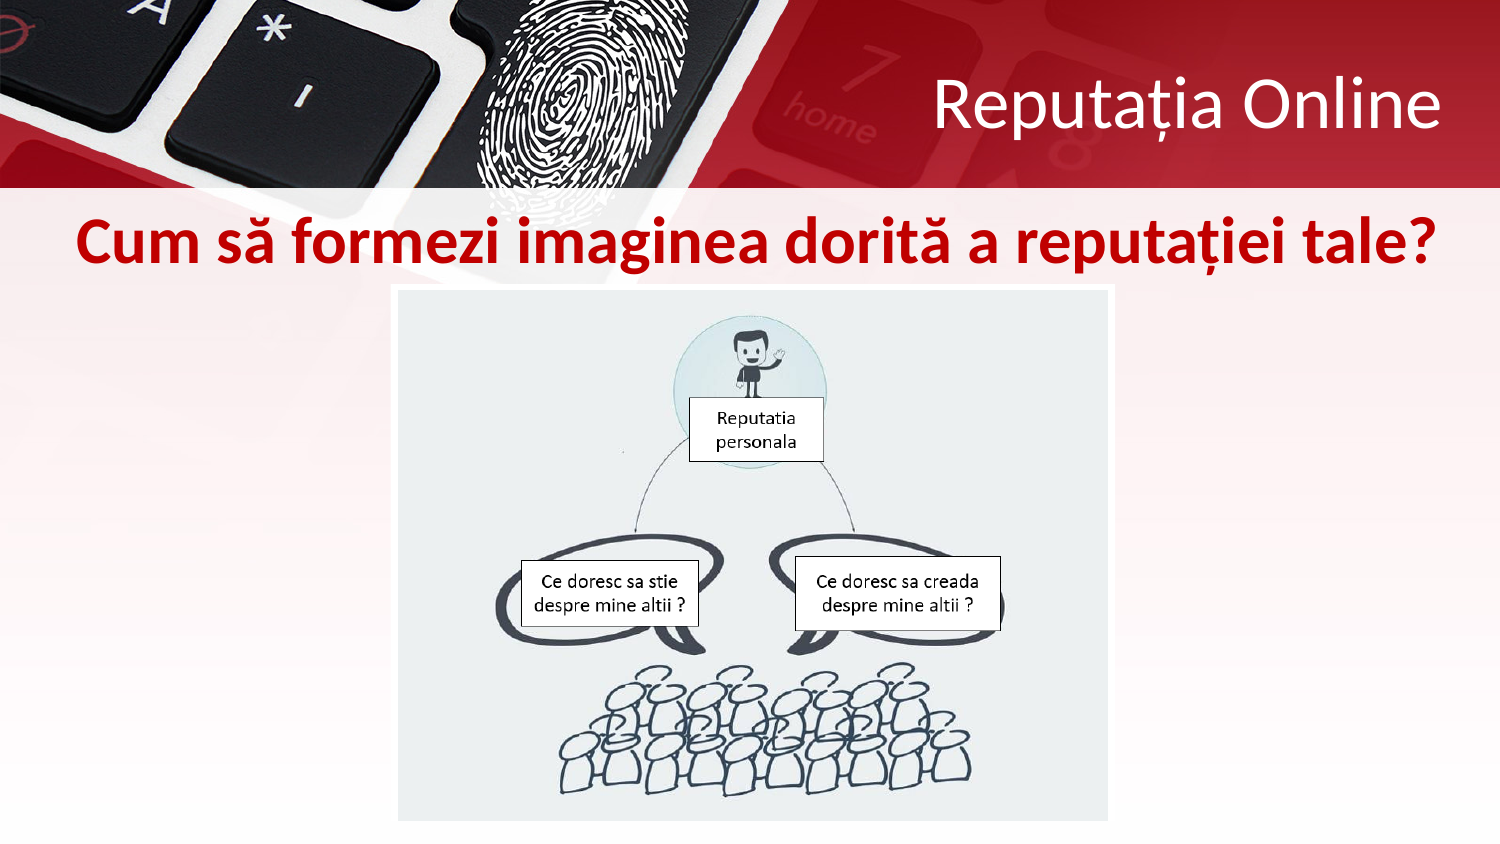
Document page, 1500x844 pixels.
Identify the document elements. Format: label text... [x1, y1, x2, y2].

picture [0, 0, 1500, 844]
text_box Cum să formezi imaginea dorită a reputației tale? [61, 188, 1500, 284]
text_box Reputația Online [105, 37, 1459, 159]
